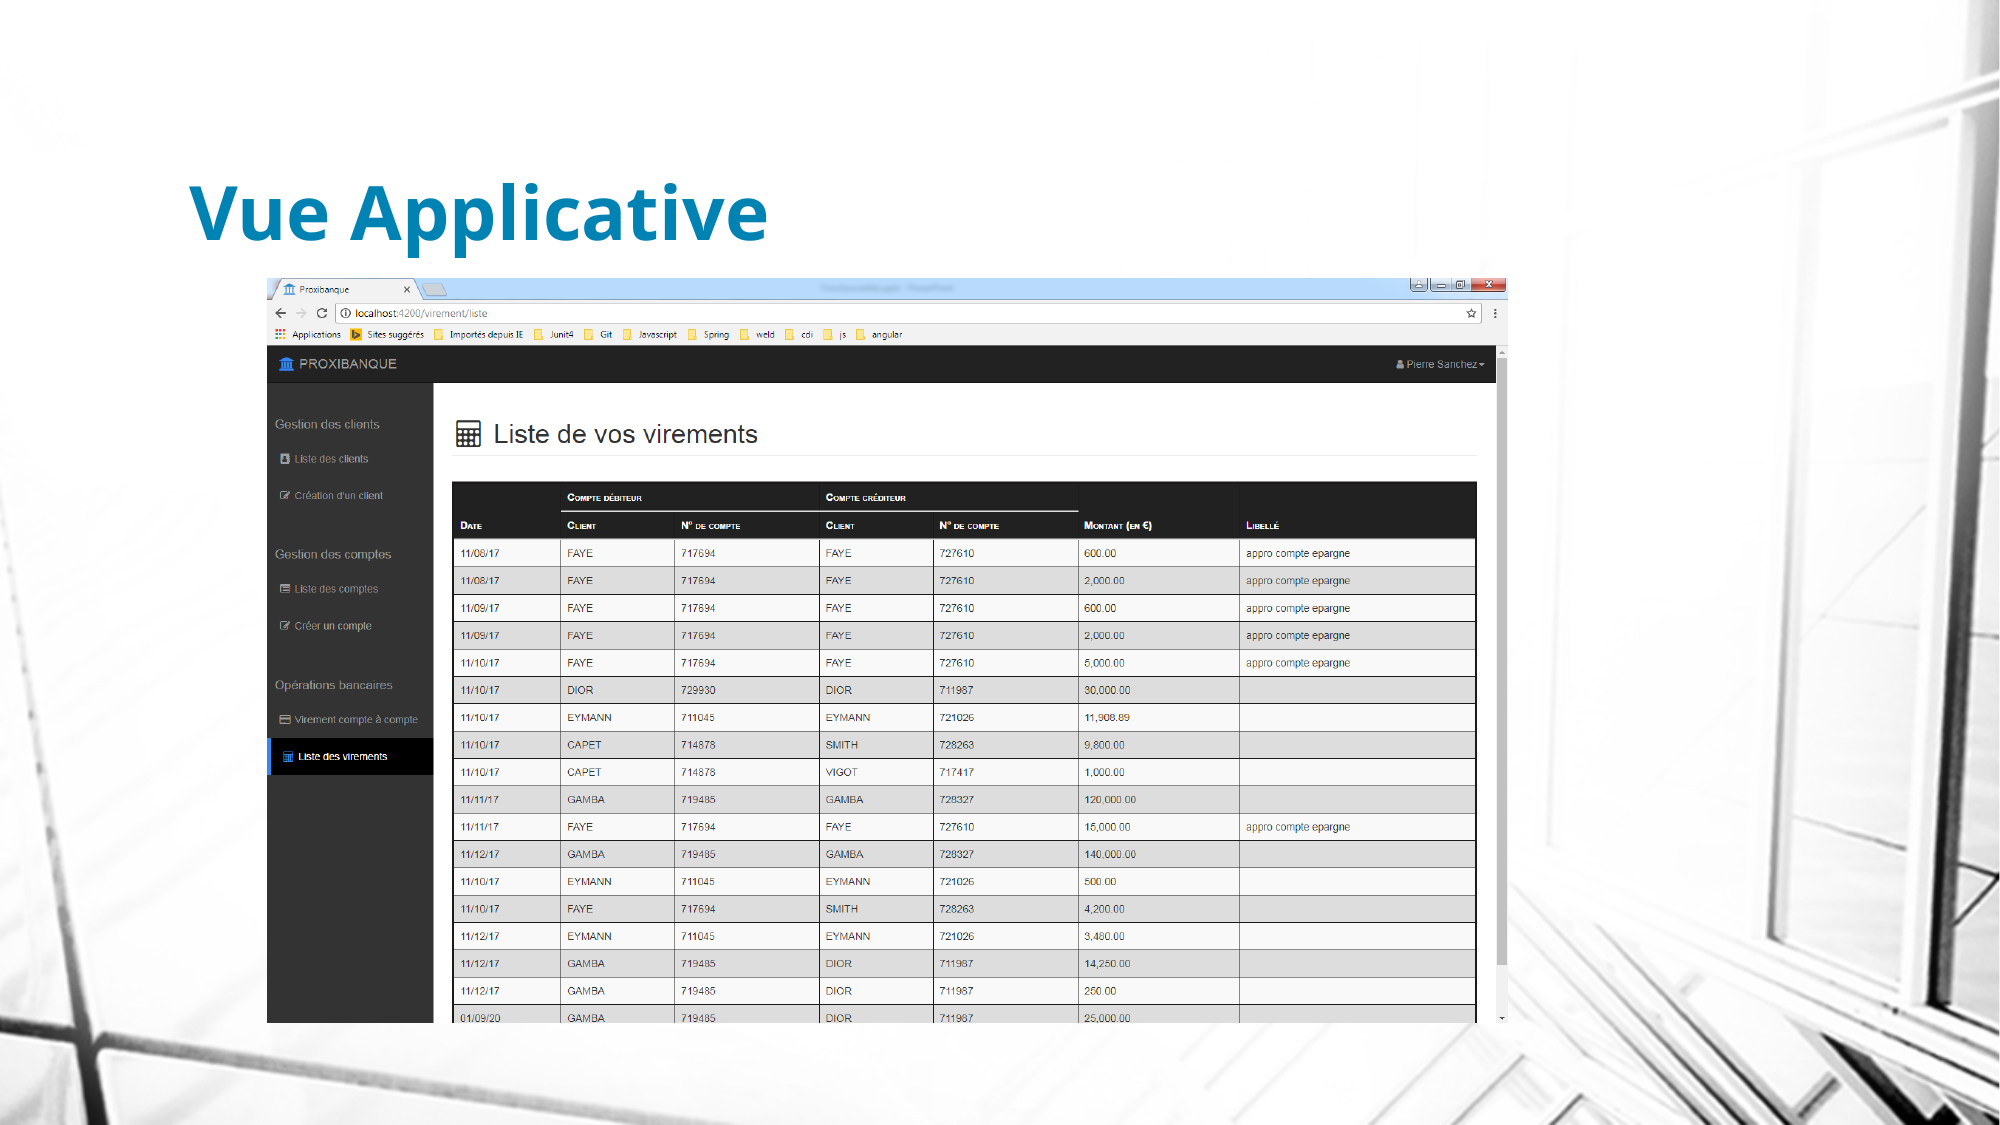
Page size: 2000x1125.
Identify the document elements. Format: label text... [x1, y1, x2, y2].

picture [0, 0, 2000, 1125]
title Vue Applicative [174, 87, 1600, 263]
